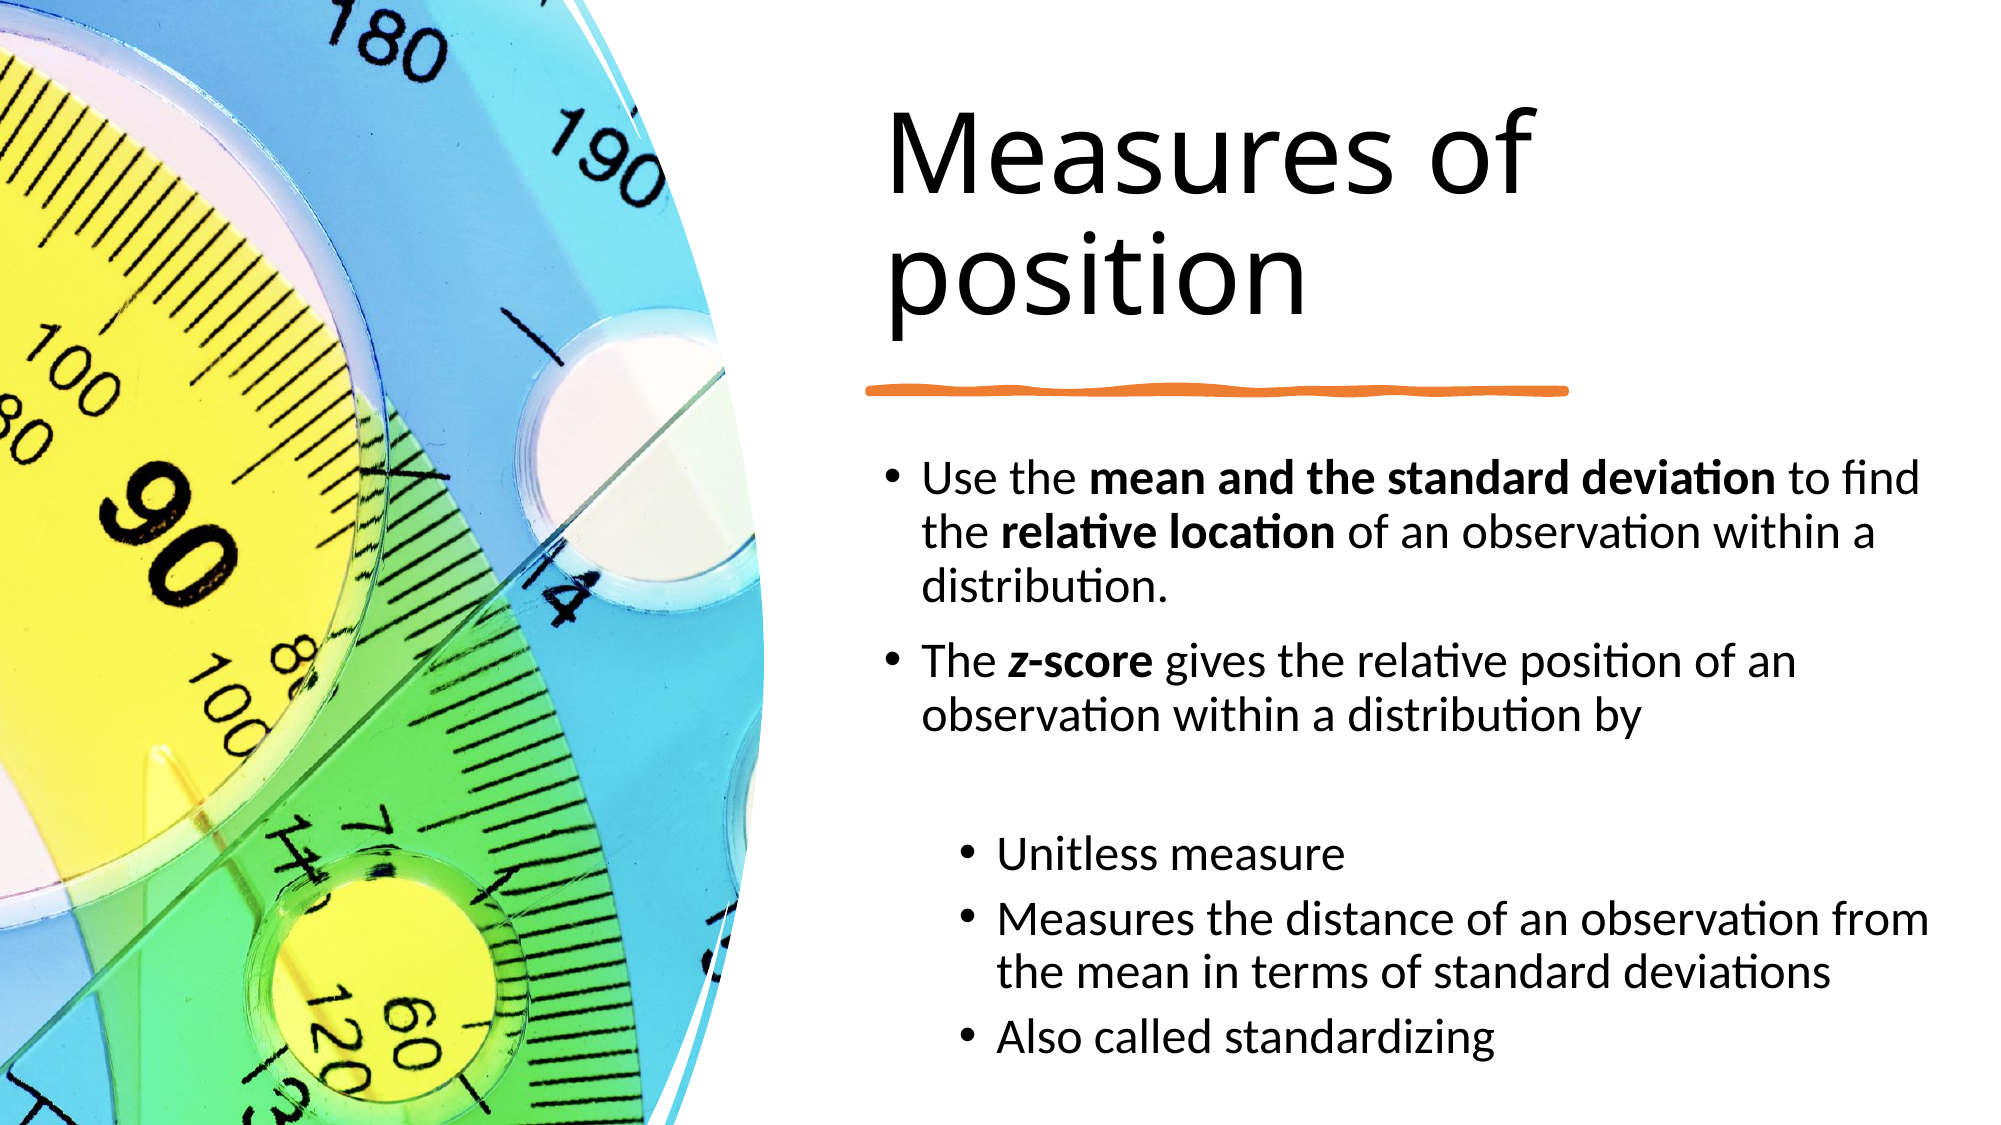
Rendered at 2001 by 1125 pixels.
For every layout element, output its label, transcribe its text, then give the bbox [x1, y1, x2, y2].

title Measures of position [869, 53, 1895, 347]
text_box [867, 385, 1567, 396]
text_box [764, 0, 2000, 1125]
picture [0, 0, 764, 1125]
